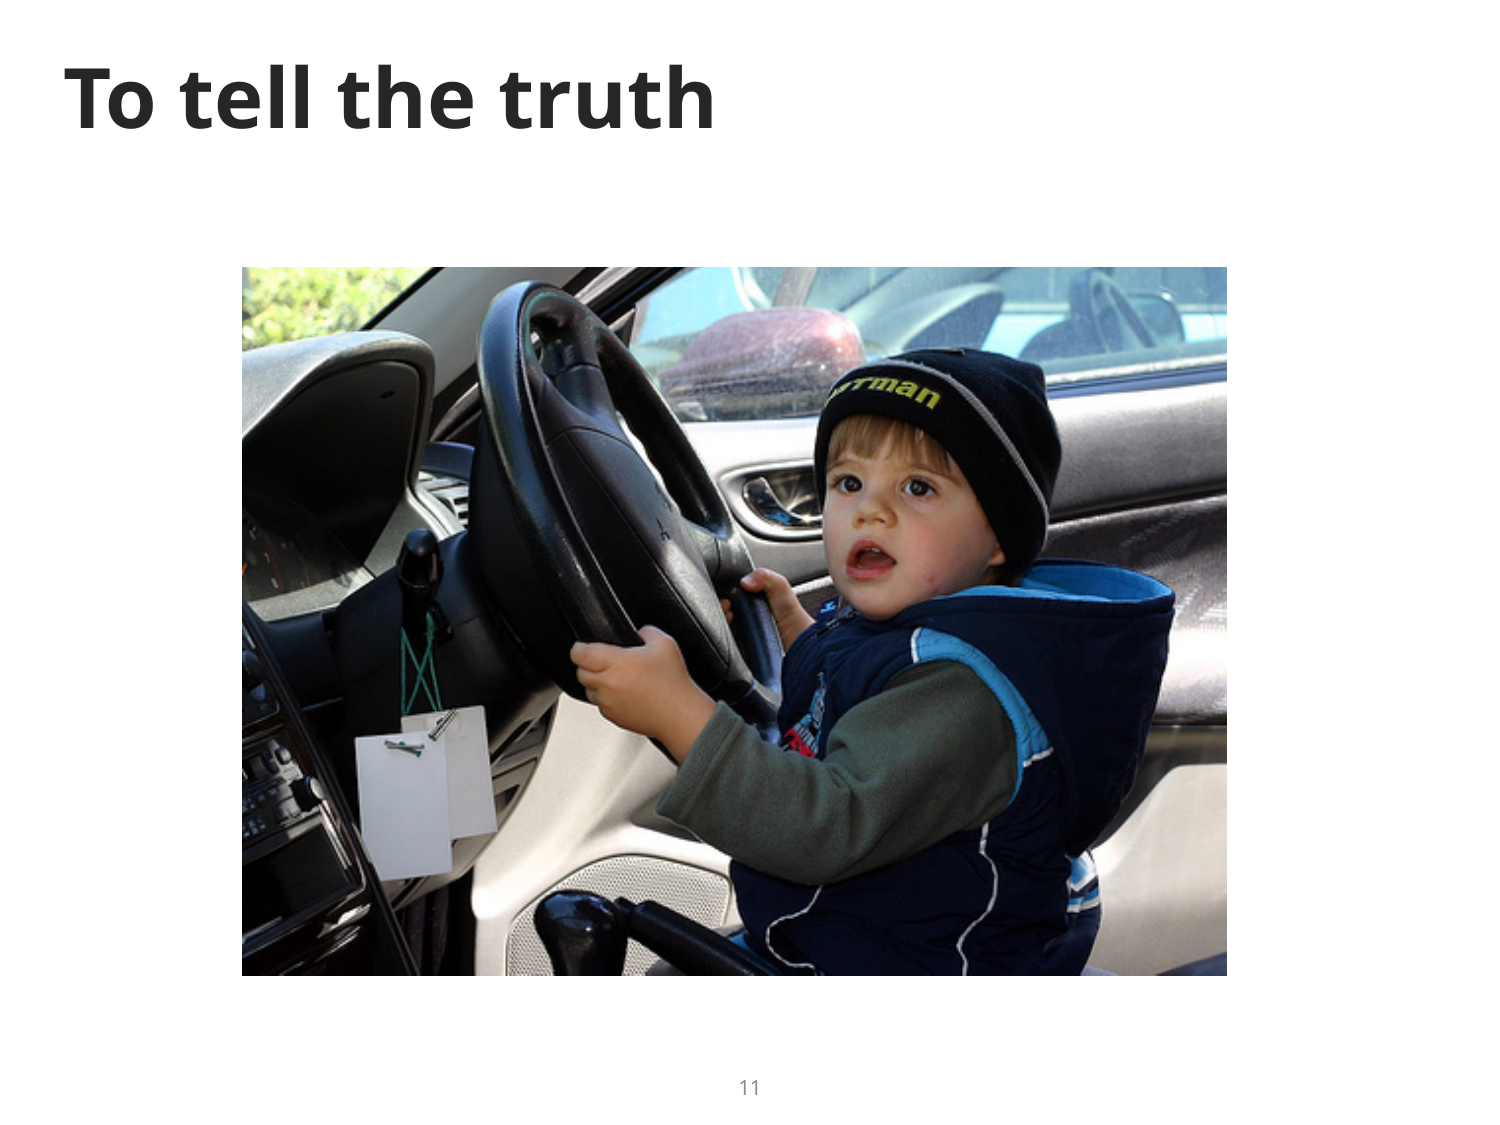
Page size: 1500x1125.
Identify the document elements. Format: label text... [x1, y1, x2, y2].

slide_number 11 [575, 1058, 925, 1119]
picture [241, 266, 1227, 977]
title To tell the truth [48, 41, 1456, 149]
